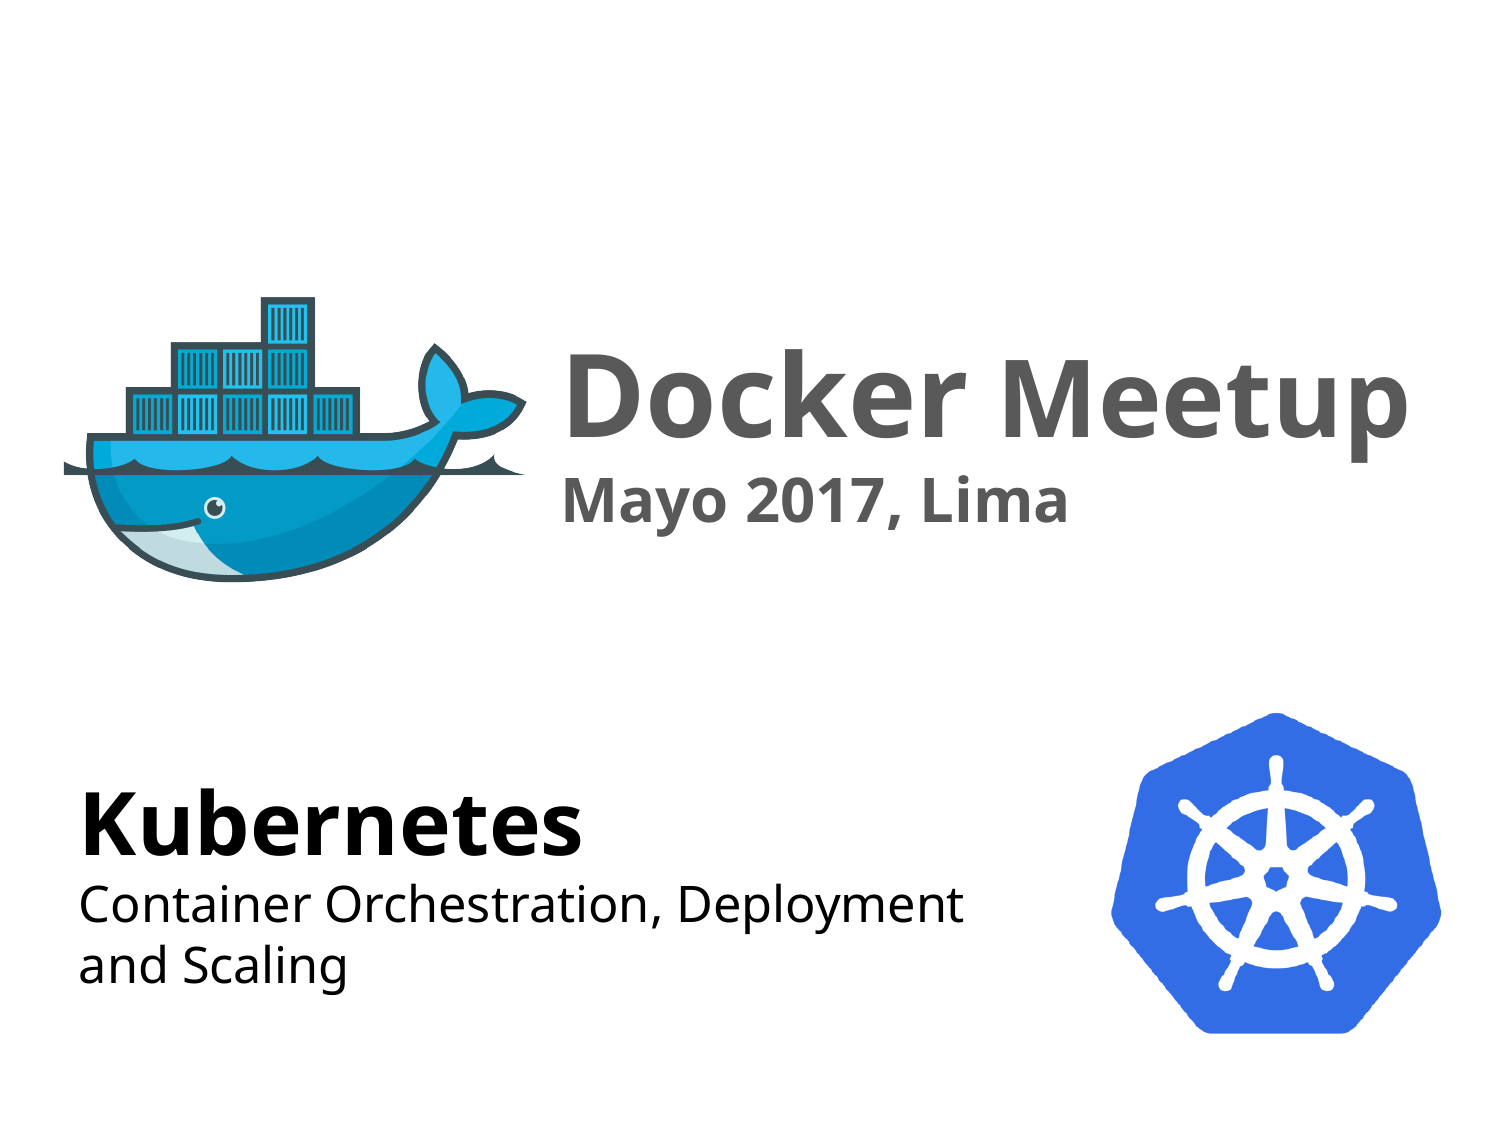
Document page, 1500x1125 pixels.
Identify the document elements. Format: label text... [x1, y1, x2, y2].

text_box Docker Meetup Mayo 2017, Lima [545, 263, 1449, 594]
title Kubernetes Container Orchestration, Deployment and Scaling [63, 759, 1095, 1001]
picture [63, 284, 532, 594]
picture [1100, 697, 1452, 1050]
